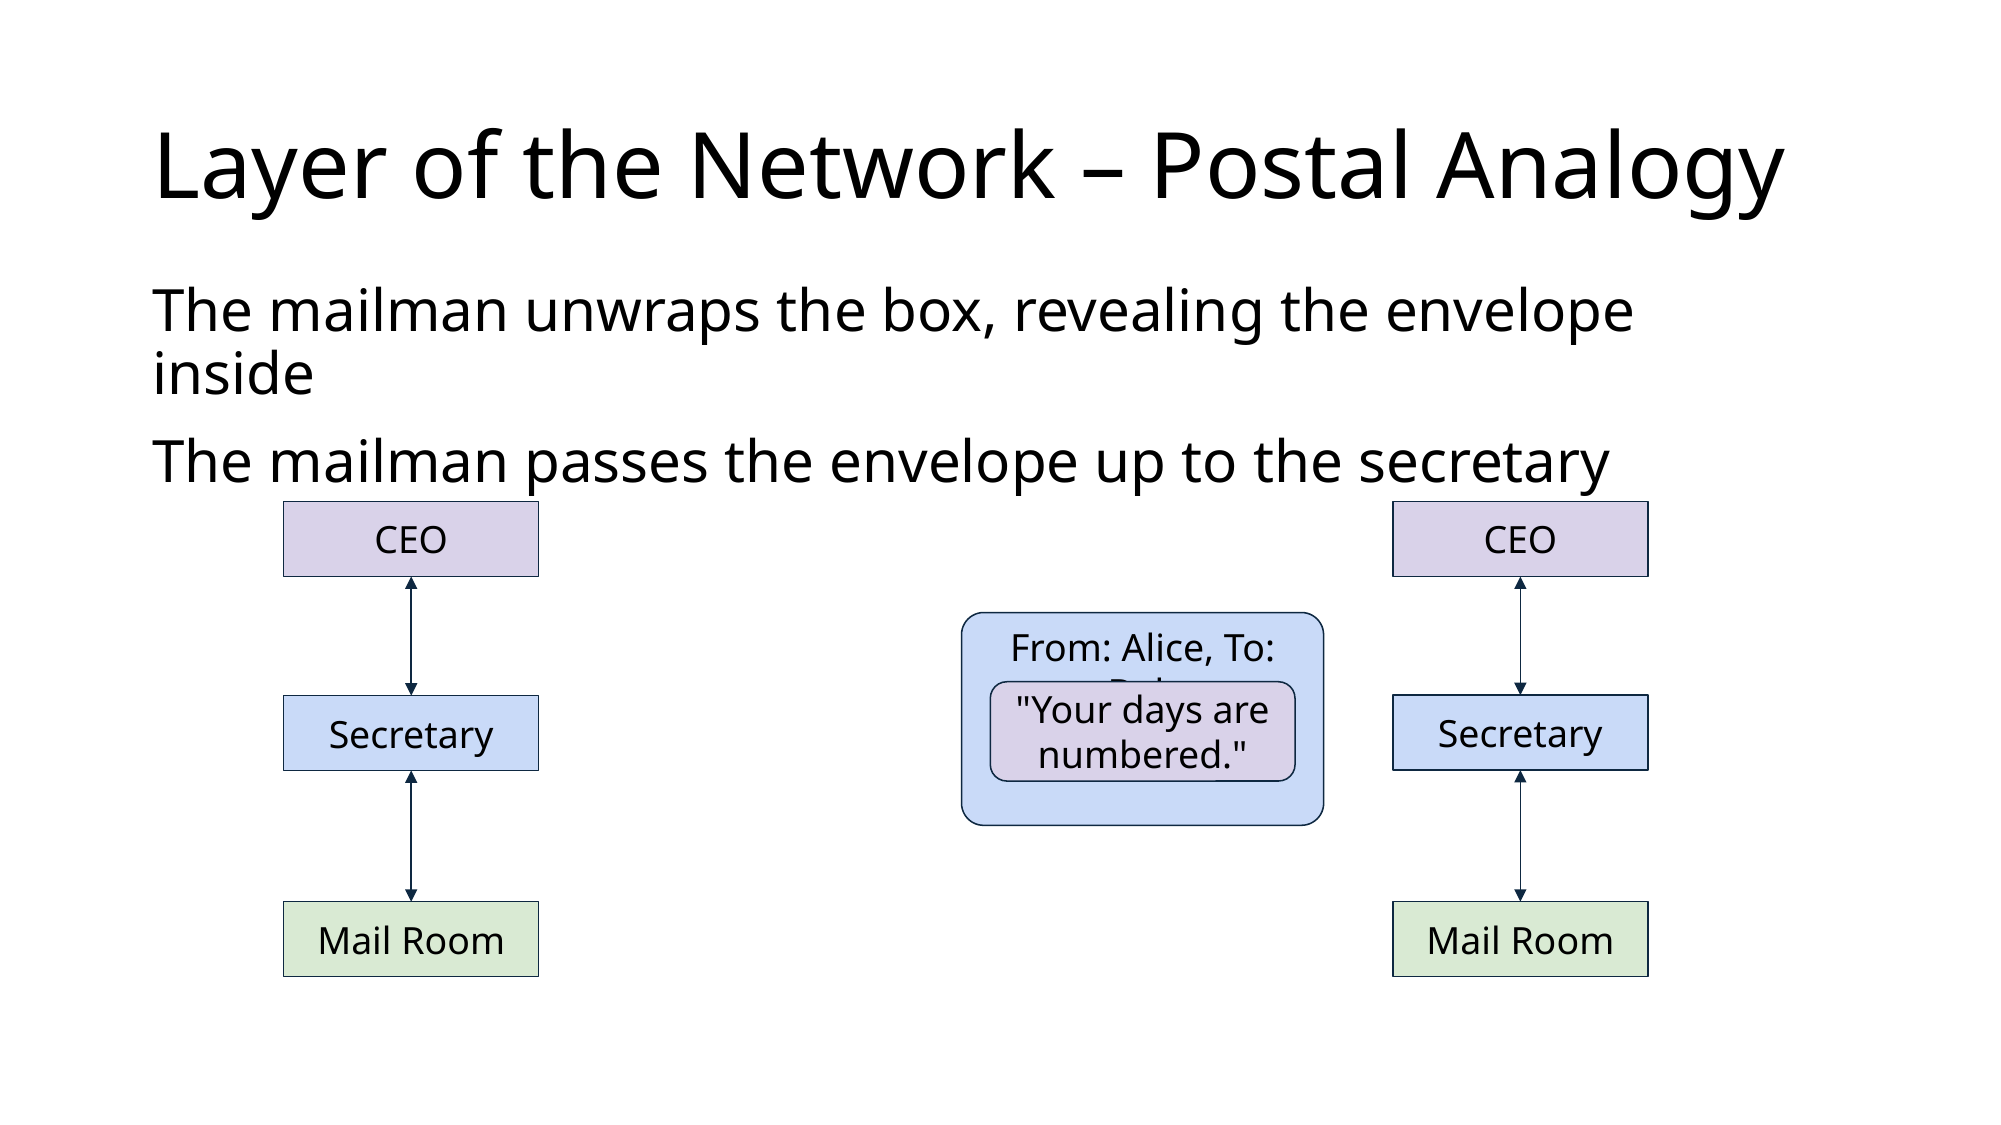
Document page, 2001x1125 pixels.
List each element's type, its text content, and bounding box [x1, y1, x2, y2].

text_box Mail Room [283, 901, 539, 977]
text_box "Your days are numbered." [990, 681, 1296, 782]
text_box From: Alice, To: Bob [961, 612, 1324, 826]
text_box Secretary [283, 695, 539, 771]
text_box CEO [283, 501, 539, 577]
title Layer of the Network – Postal Analogy [137, 59, 1863, 278]
text_box CEO [1392, 501, 1648, 577]
text_box Secretary [1392, 695, 1648, 771]
text_box Mail Room [1392, 901, 1648, 977]
text_box The mailman unwraps the box, revealing the envelope inside The mailman passes the envelope up to the secretary [137, 265, 1815, 446]
